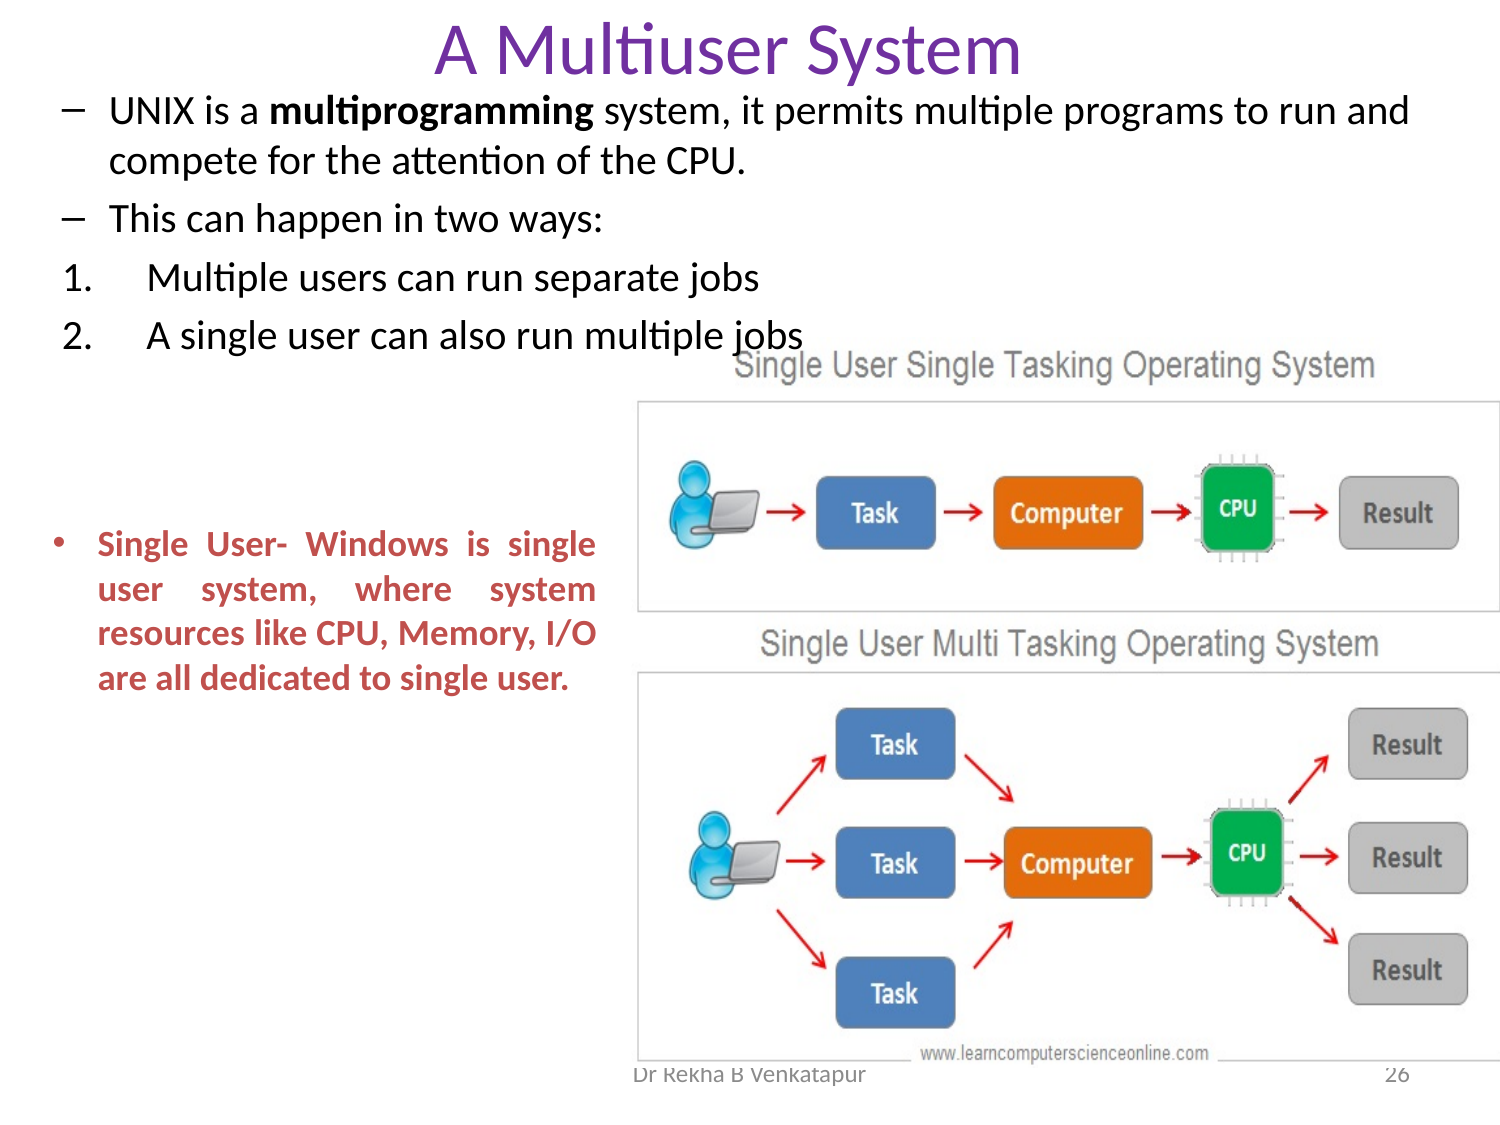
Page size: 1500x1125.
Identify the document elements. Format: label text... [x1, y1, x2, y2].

title A Multiuser System [62, 4, 1413, 74]
list Single User- Windows is single user system, where system resources like CPU, Memory, I/O are all dedicated to single user. [37, 512, 613, 750]
text_box UNIX is a multiprogramming system, it permits multiple programs to run and compete for the attention of the CPU. This can happen in two ways: Multiple users can run separate jobs A single user can also run multiple jobs [37, 74, 1500, 438]
slide_number 26 [1074, 1077, 1425, 1103]
picture [630, 337, 1500, 1068]
footer Dr Rekha B Venkatapur [512, 1042, 988, 1103]
